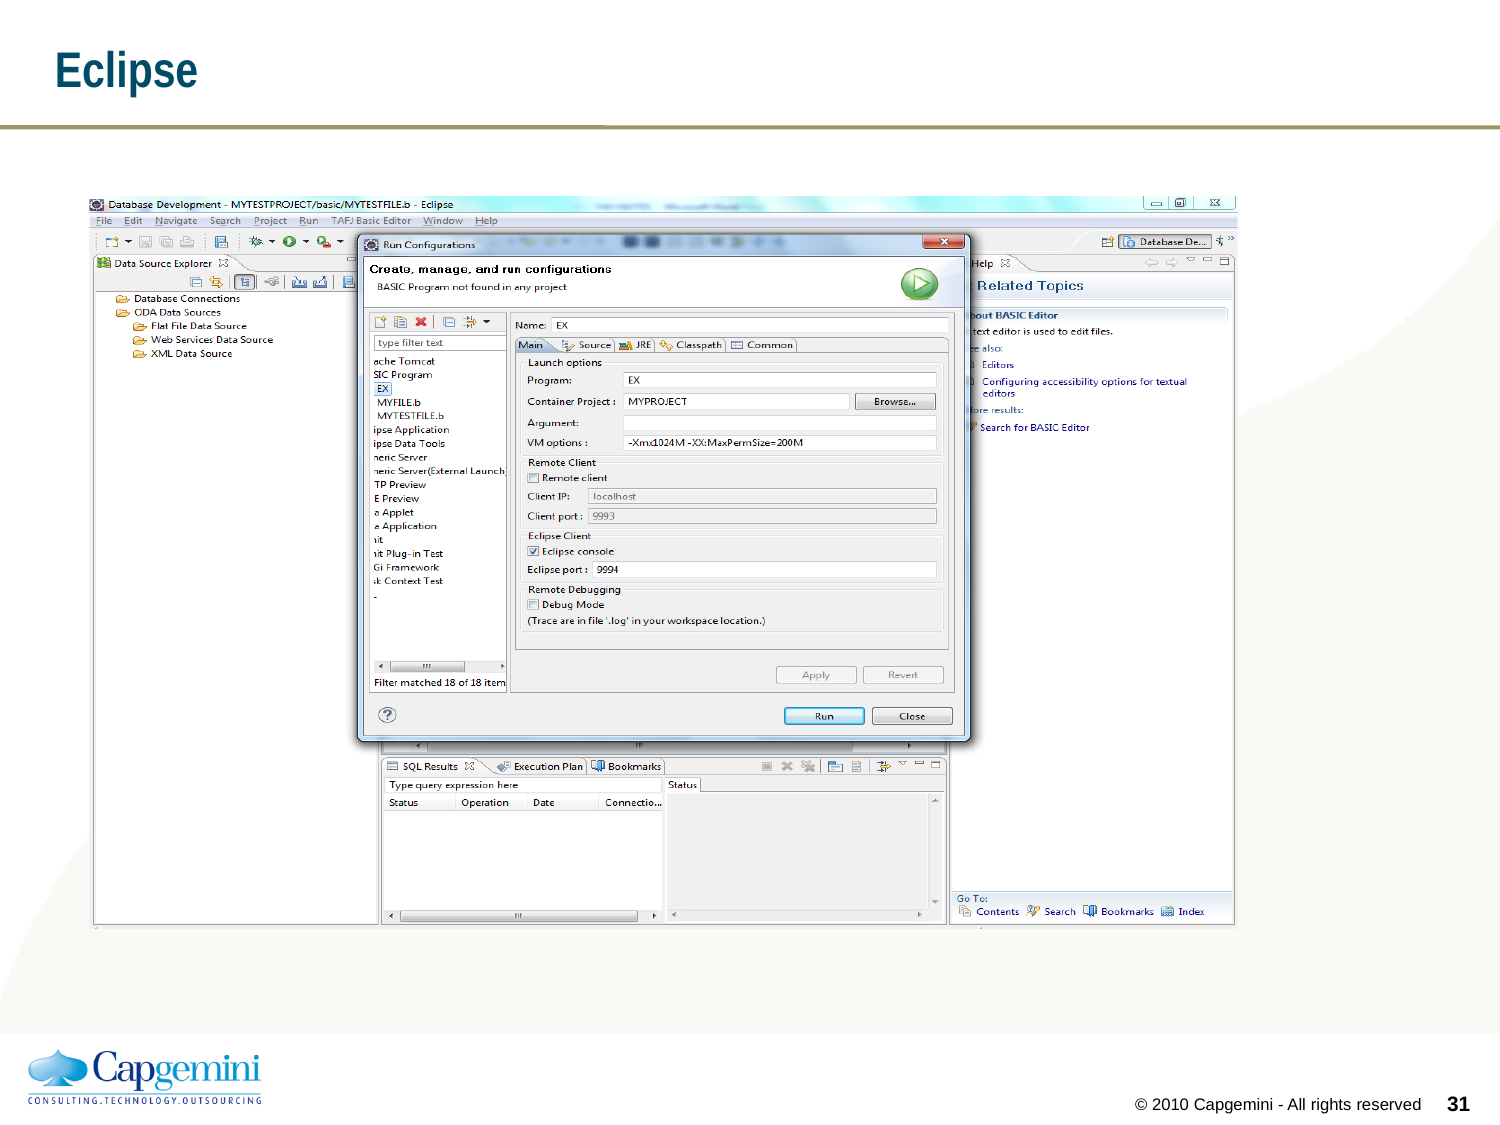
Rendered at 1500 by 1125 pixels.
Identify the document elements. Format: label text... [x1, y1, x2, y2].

picture [0, 0, 1500, 125]
picture [0, 130, 1500, 1125]
slide_number 30 [1438, 1094, 1478, 1117]
slide_number © 2010 Capgemini - All rights reserved [1127, 1096, 1430, 1115]
title Eclipse [39, 22, 1470, 113]
